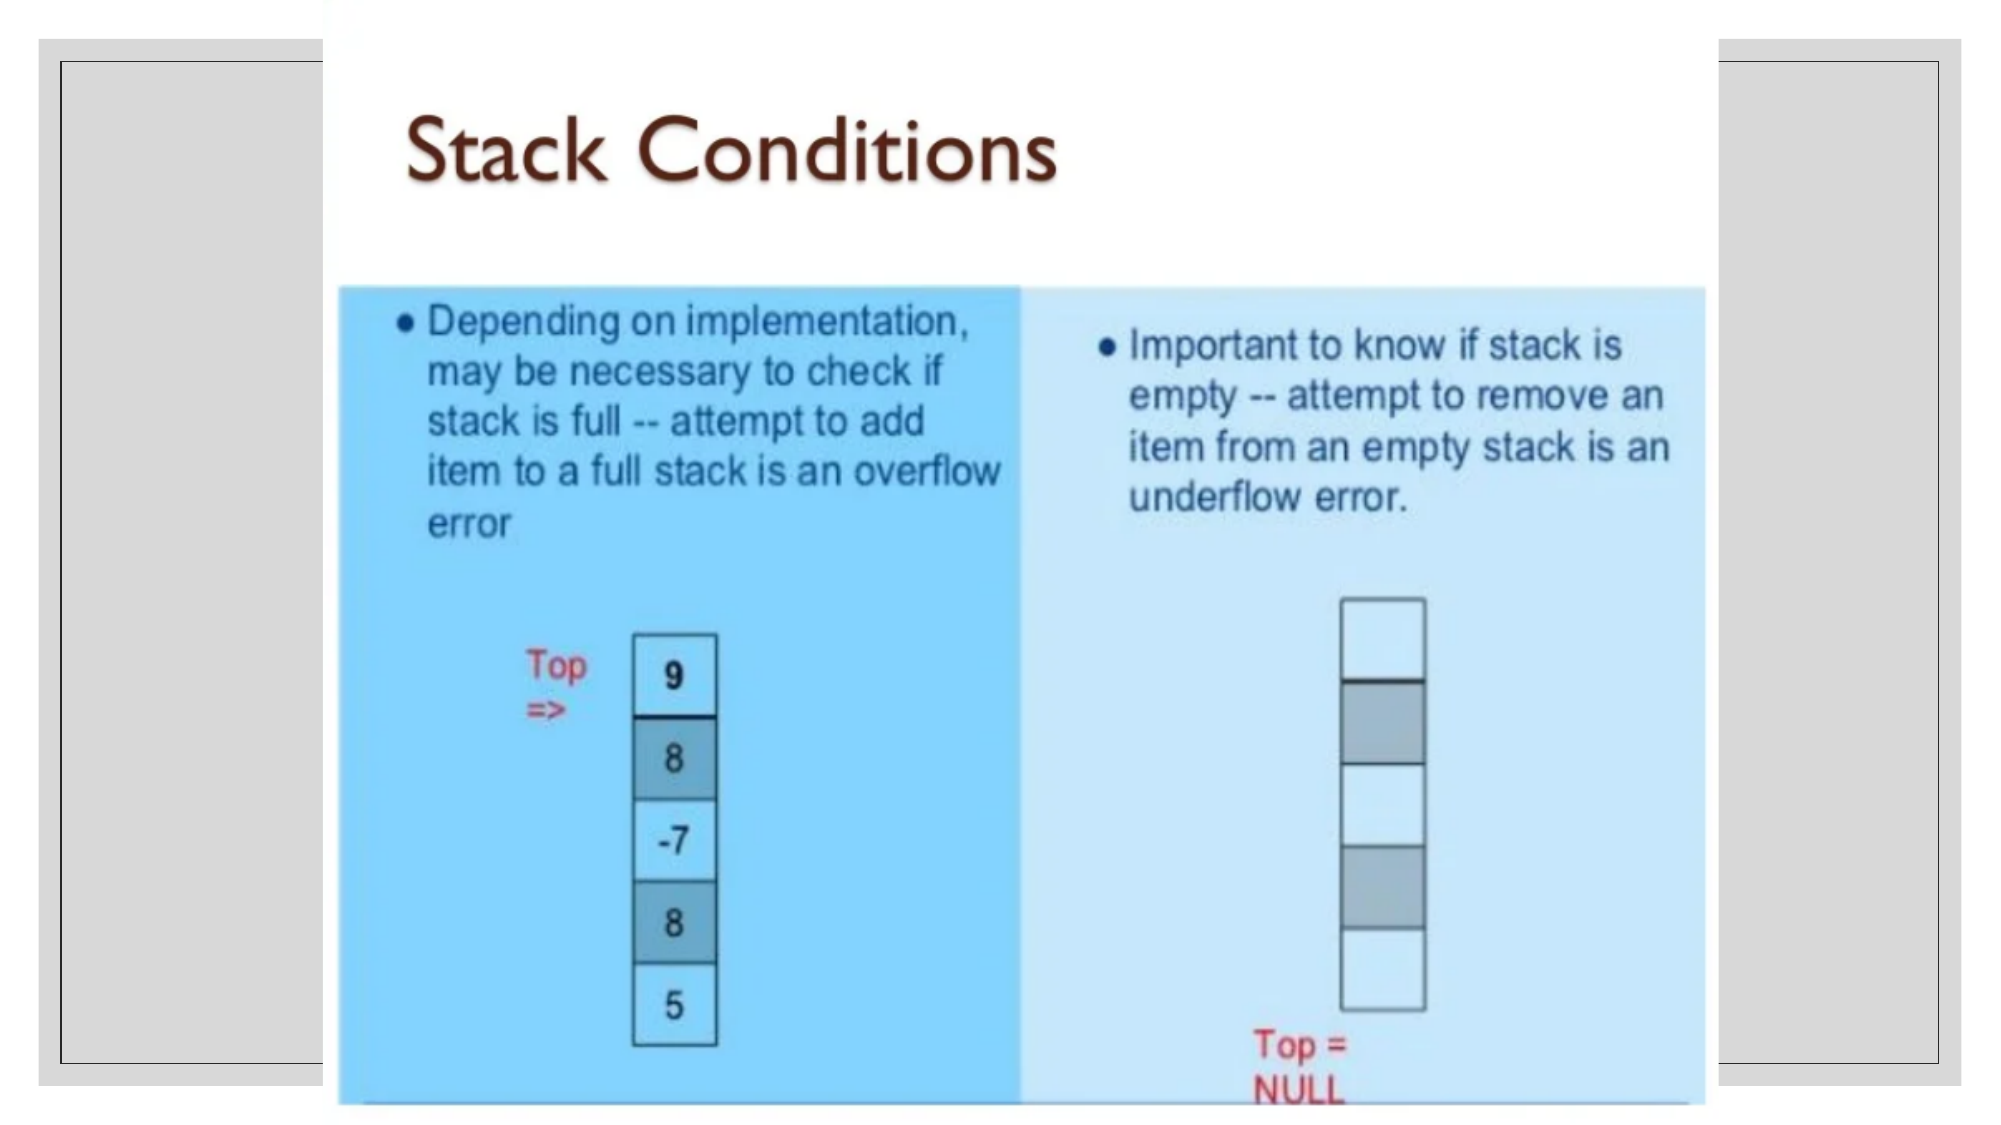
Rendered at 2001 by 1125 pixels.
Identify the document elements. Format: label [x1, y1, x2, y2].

picture [322, 0, 1719, 1125]
